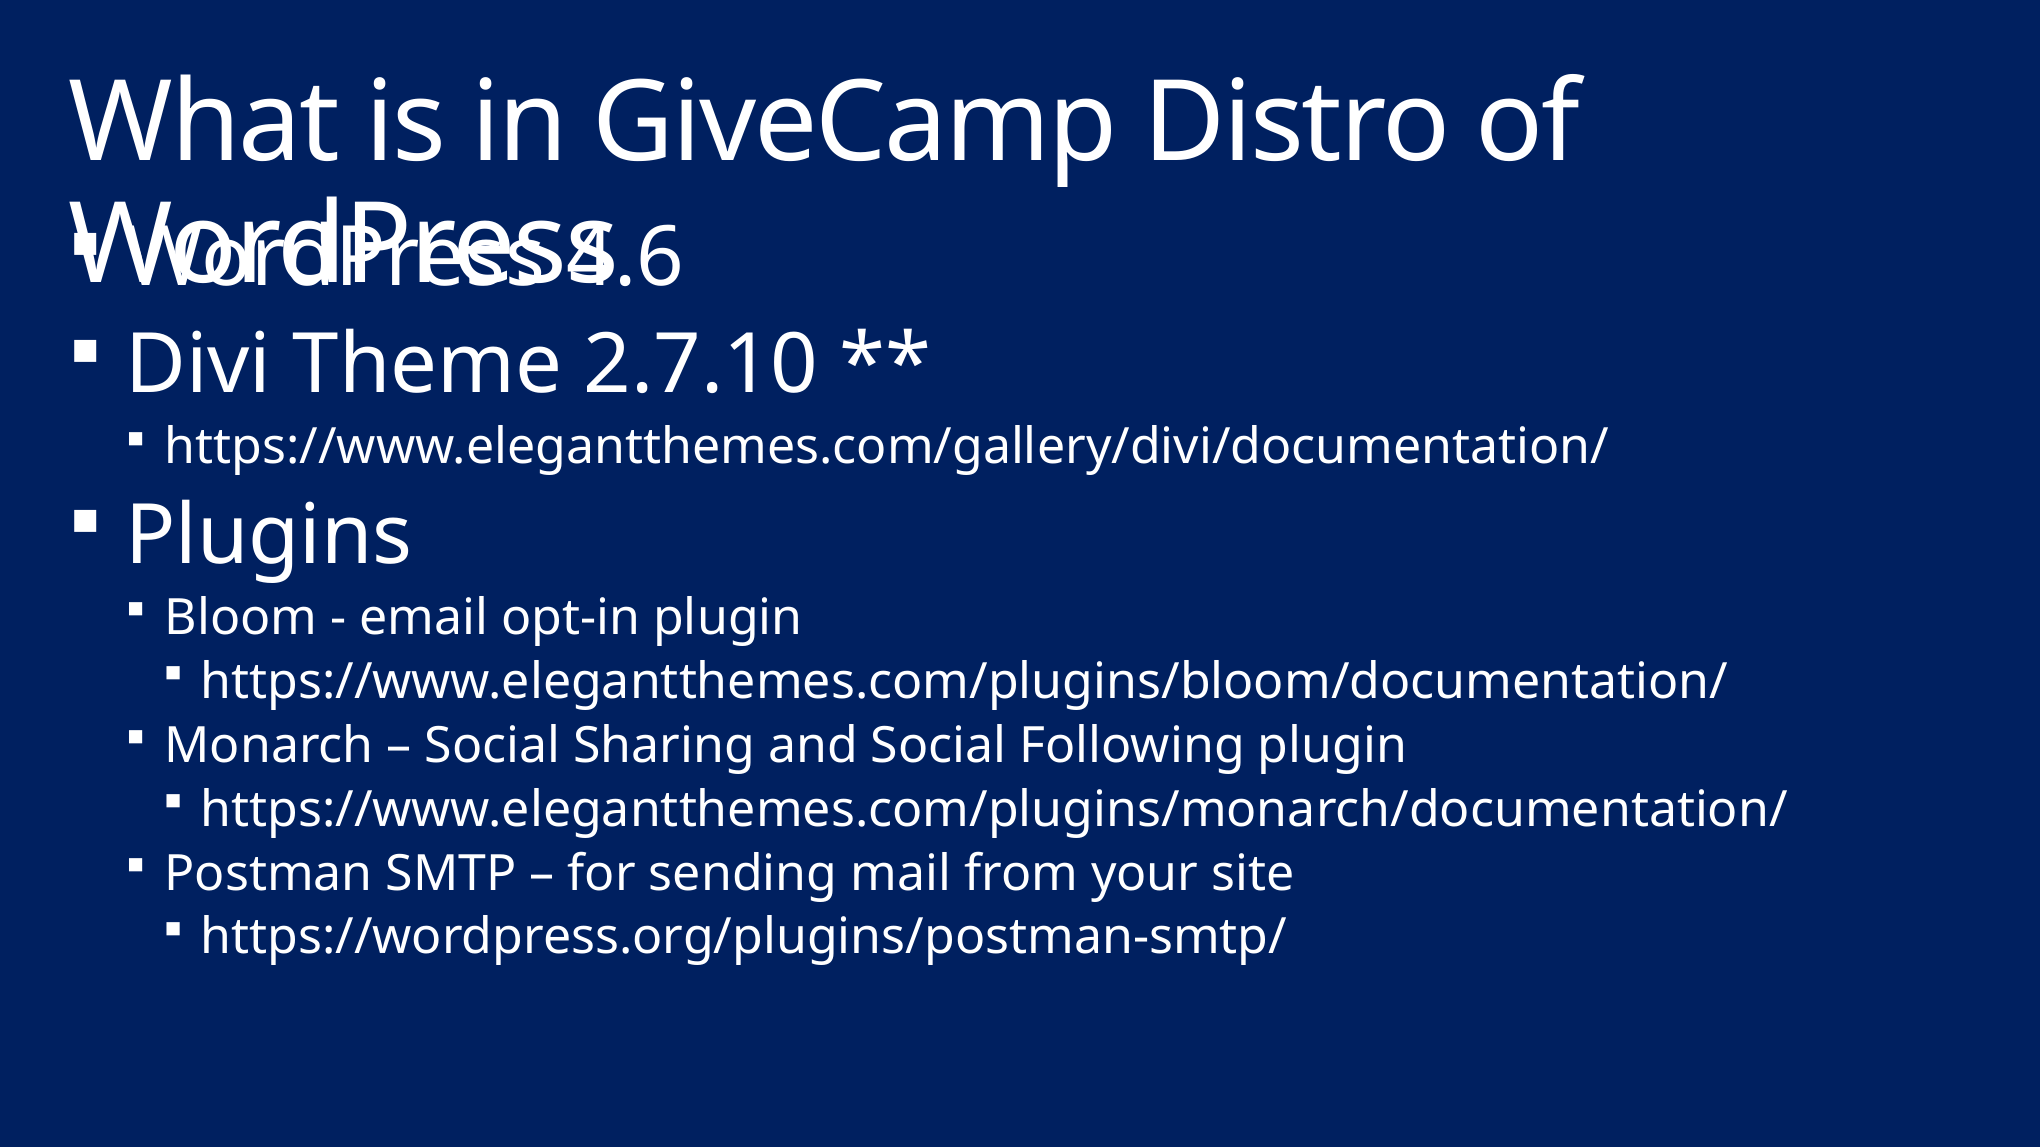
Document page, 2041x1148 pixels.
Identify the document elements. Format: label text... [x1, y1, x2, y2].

list WordPress 4.6 Divi Theme 2.7.10 ** https://www.elegantthemes.com/gallery/divi/documentation/ Plugins Bloom - email opt-in plugin https://www.elegantthemes.com/plugins/bloom/documentation/ Monarch – Social Sharing and Social Following plugin https://www.elegantthemes.com/plugins/monarch/documentation/ Postman SMTP – for sending mail from your site https://wordpress.org/plugins/postman-smtp/ [45, 199, 1996, 1143]
title What is in GiveCamp Distro of WordPress [45, 48, 1996, 199]
